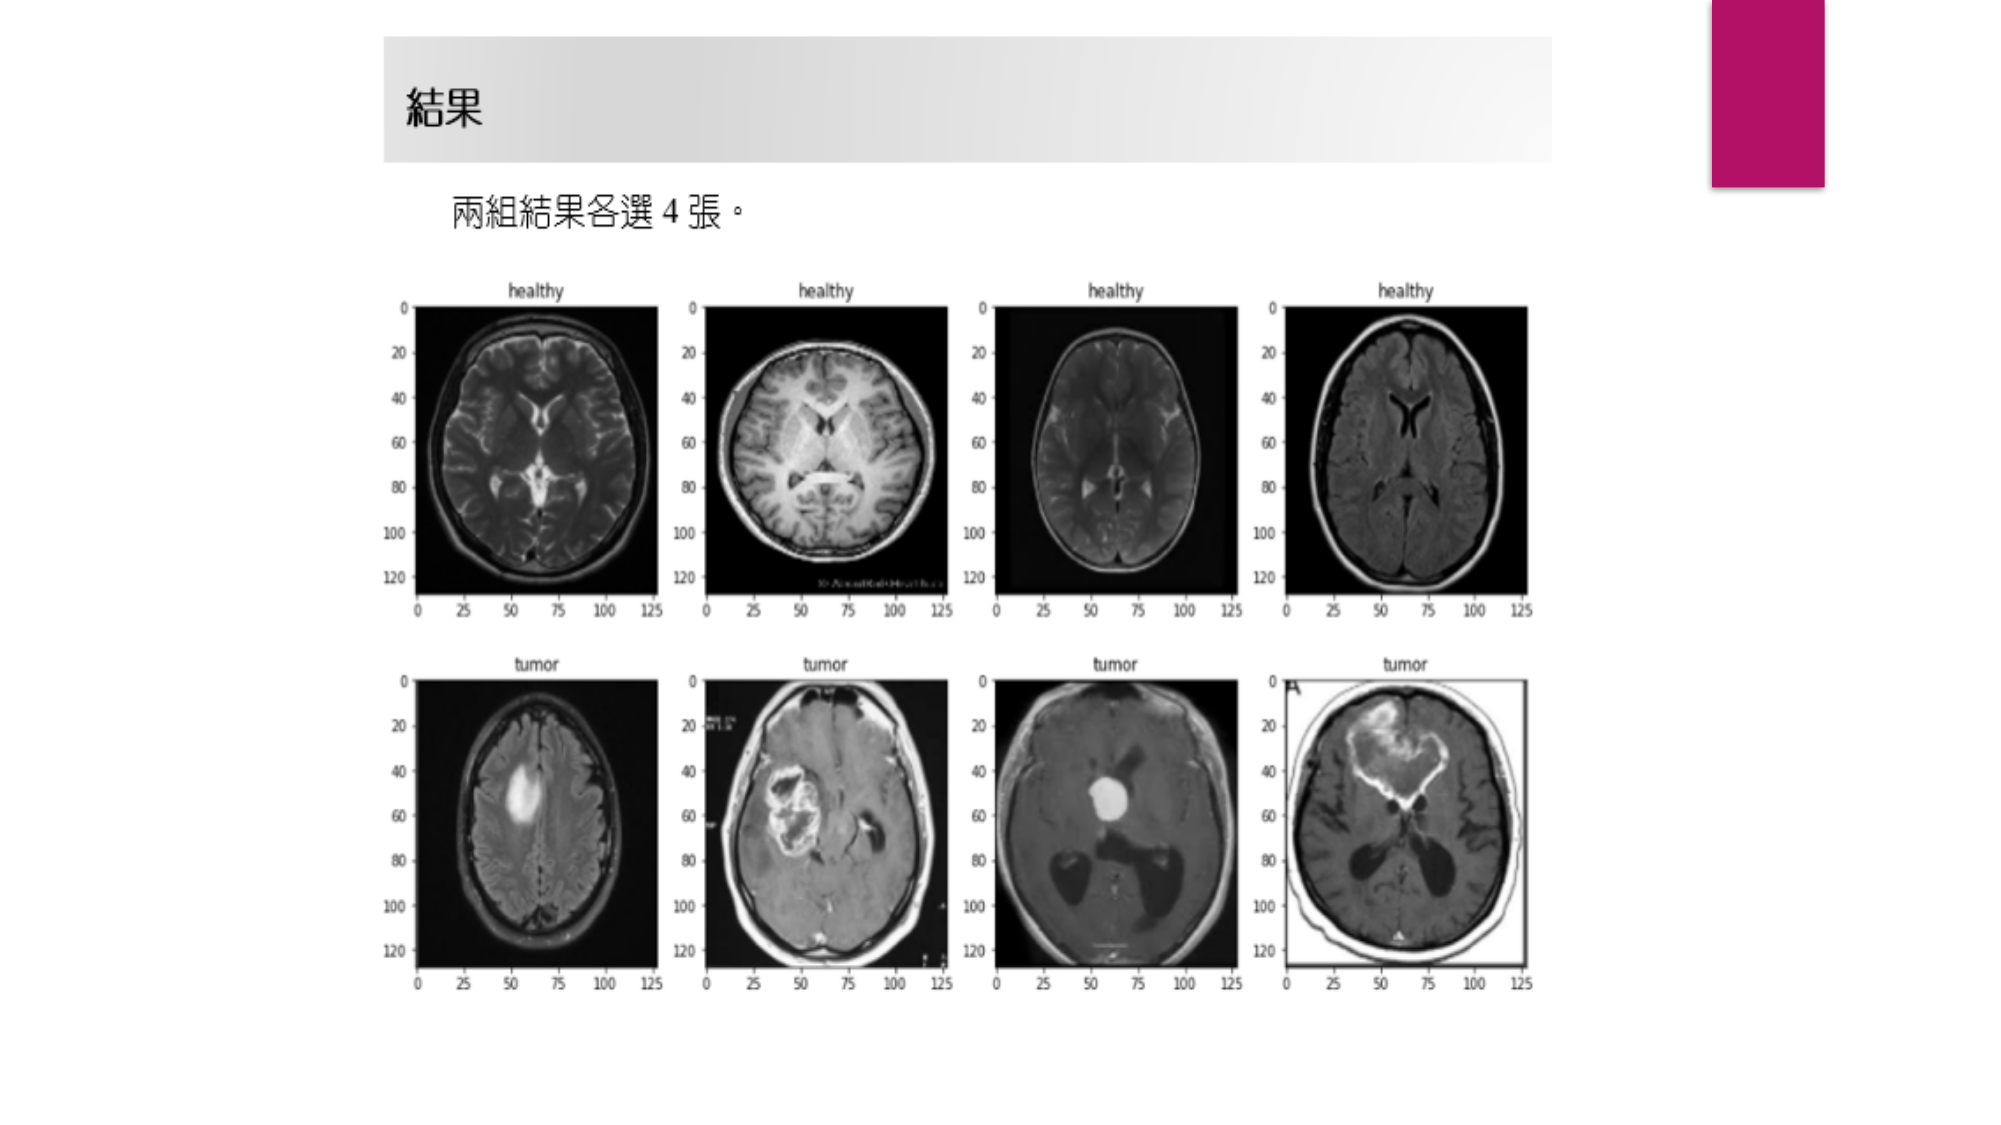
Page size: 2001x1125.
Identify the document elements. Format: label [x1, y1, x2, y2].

picture [379, 29, 1552, 1018]
